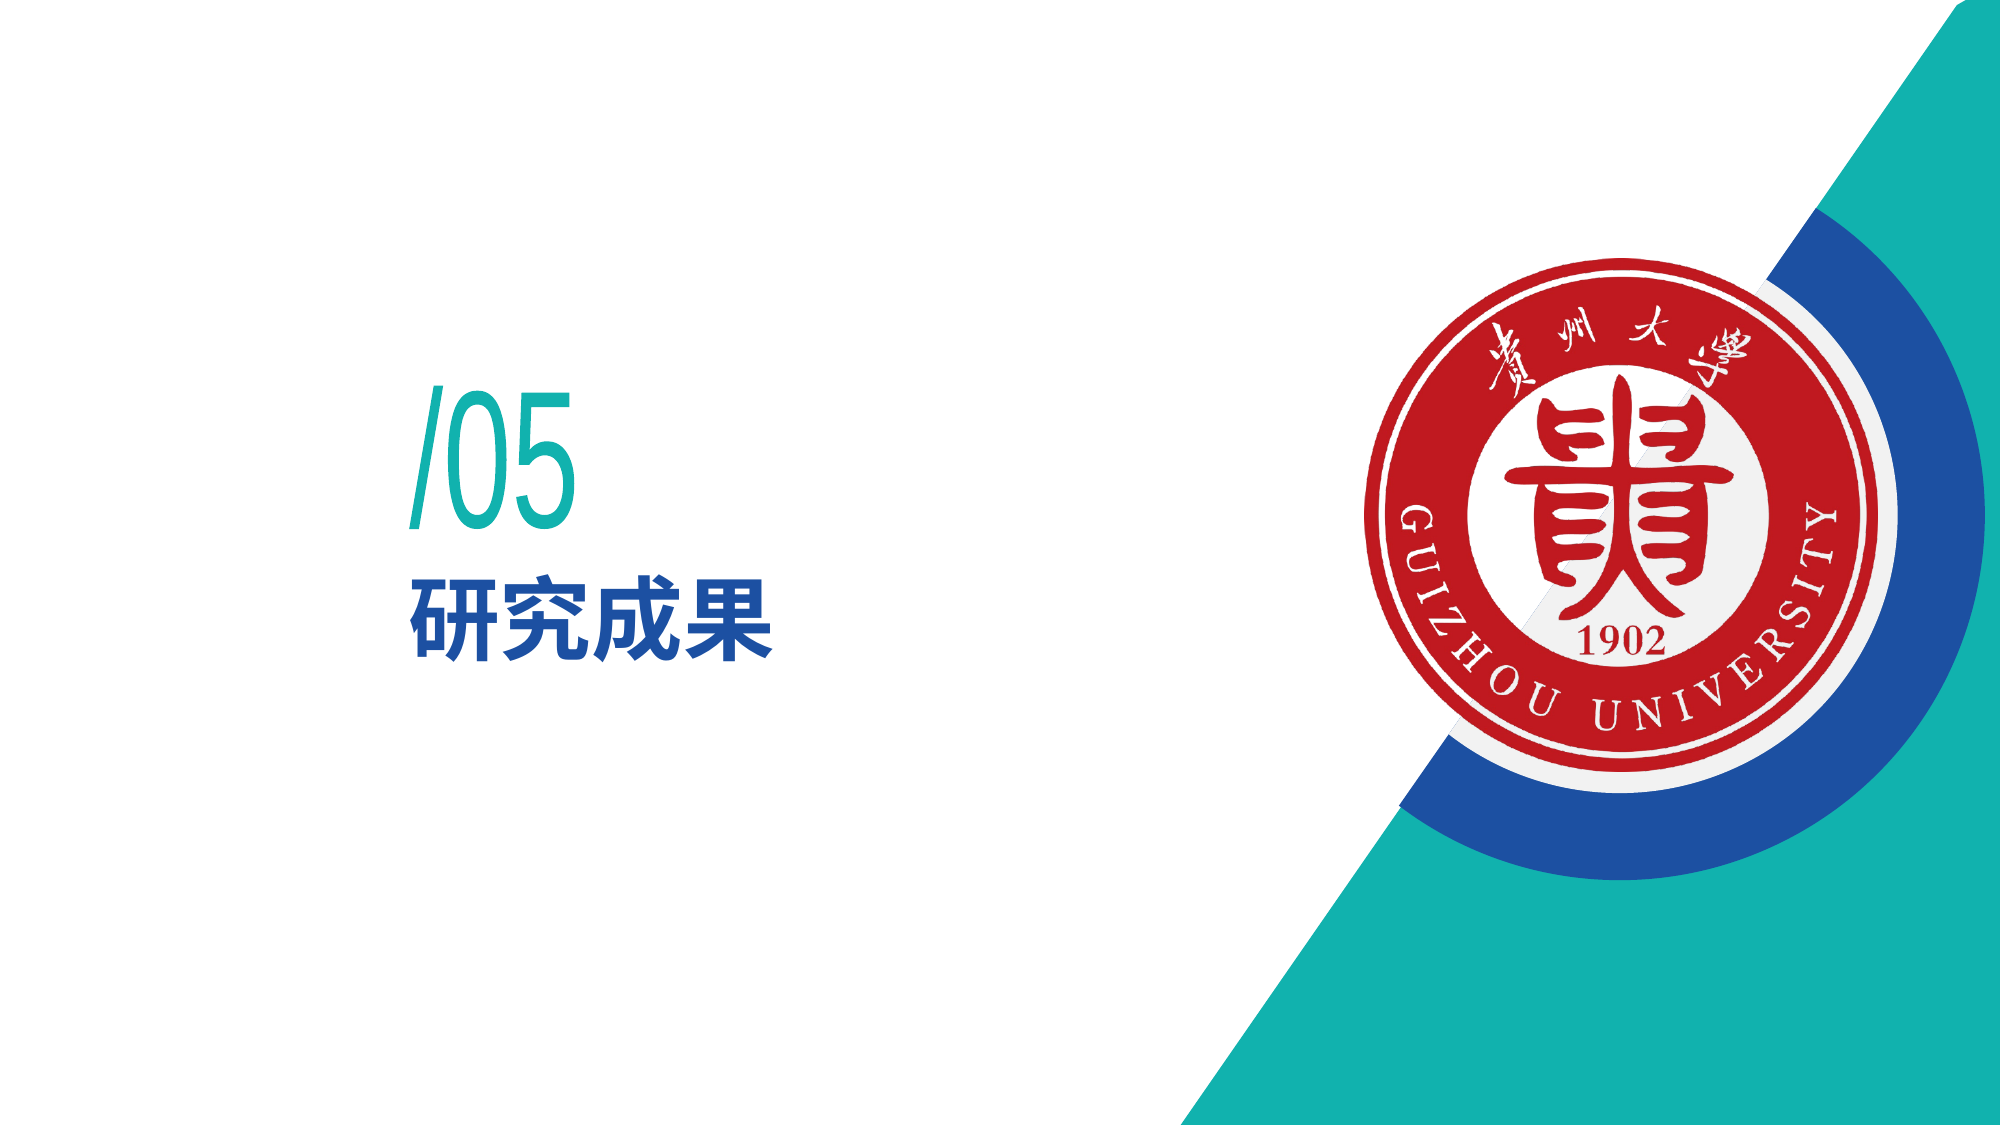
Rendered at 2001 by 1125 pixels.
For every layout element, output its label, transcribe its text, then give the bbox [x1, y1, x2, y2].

picture [1364, 258, 1878, 772]
text_box [1816, 0, 2000, 307]
text_box 研究成果 [393, 622, 986, 680]
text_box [1330, 307, 2000, 863]
text_box [1180, 863, 2000, 1125]
